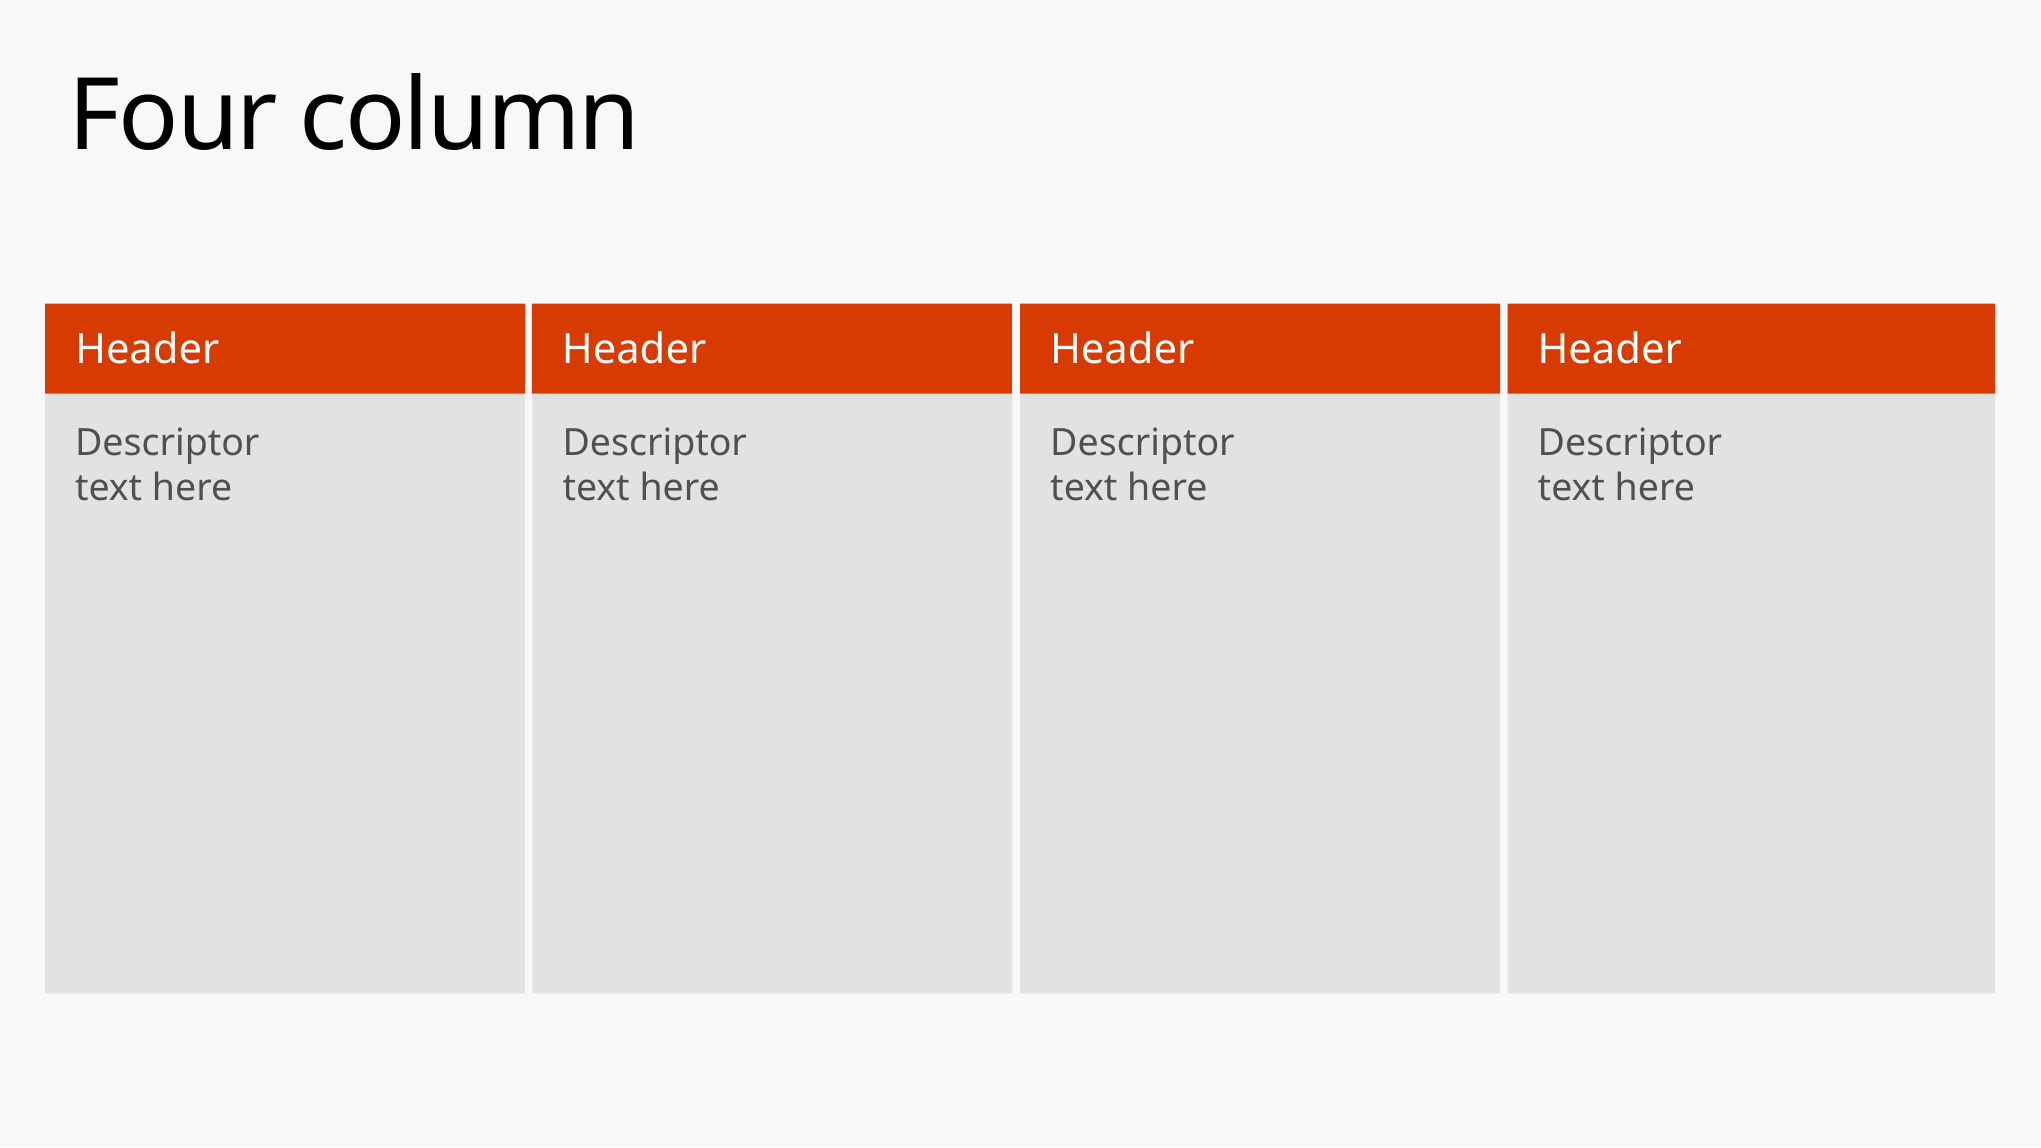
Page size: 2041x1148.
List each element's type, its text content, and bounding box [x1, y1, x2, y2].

text_box Descriptor text here [532, 393, 1013, 994]
text_box Descriptor text here [1019, 393, 1501, 994]
text_box Header [44, 303, 526, 393]
title Four column [45, 48, 1996, 199]
text_box Descriptor text here [44, 393, 526, 994]
text_box Header [531, 303, 1013, 394]
text_box Header [1507, 303, 1996, 393]
text_box Descriptor text here [1507, 393, 1996, 994]
text_box Header [1019, 303, 1501, 393]
